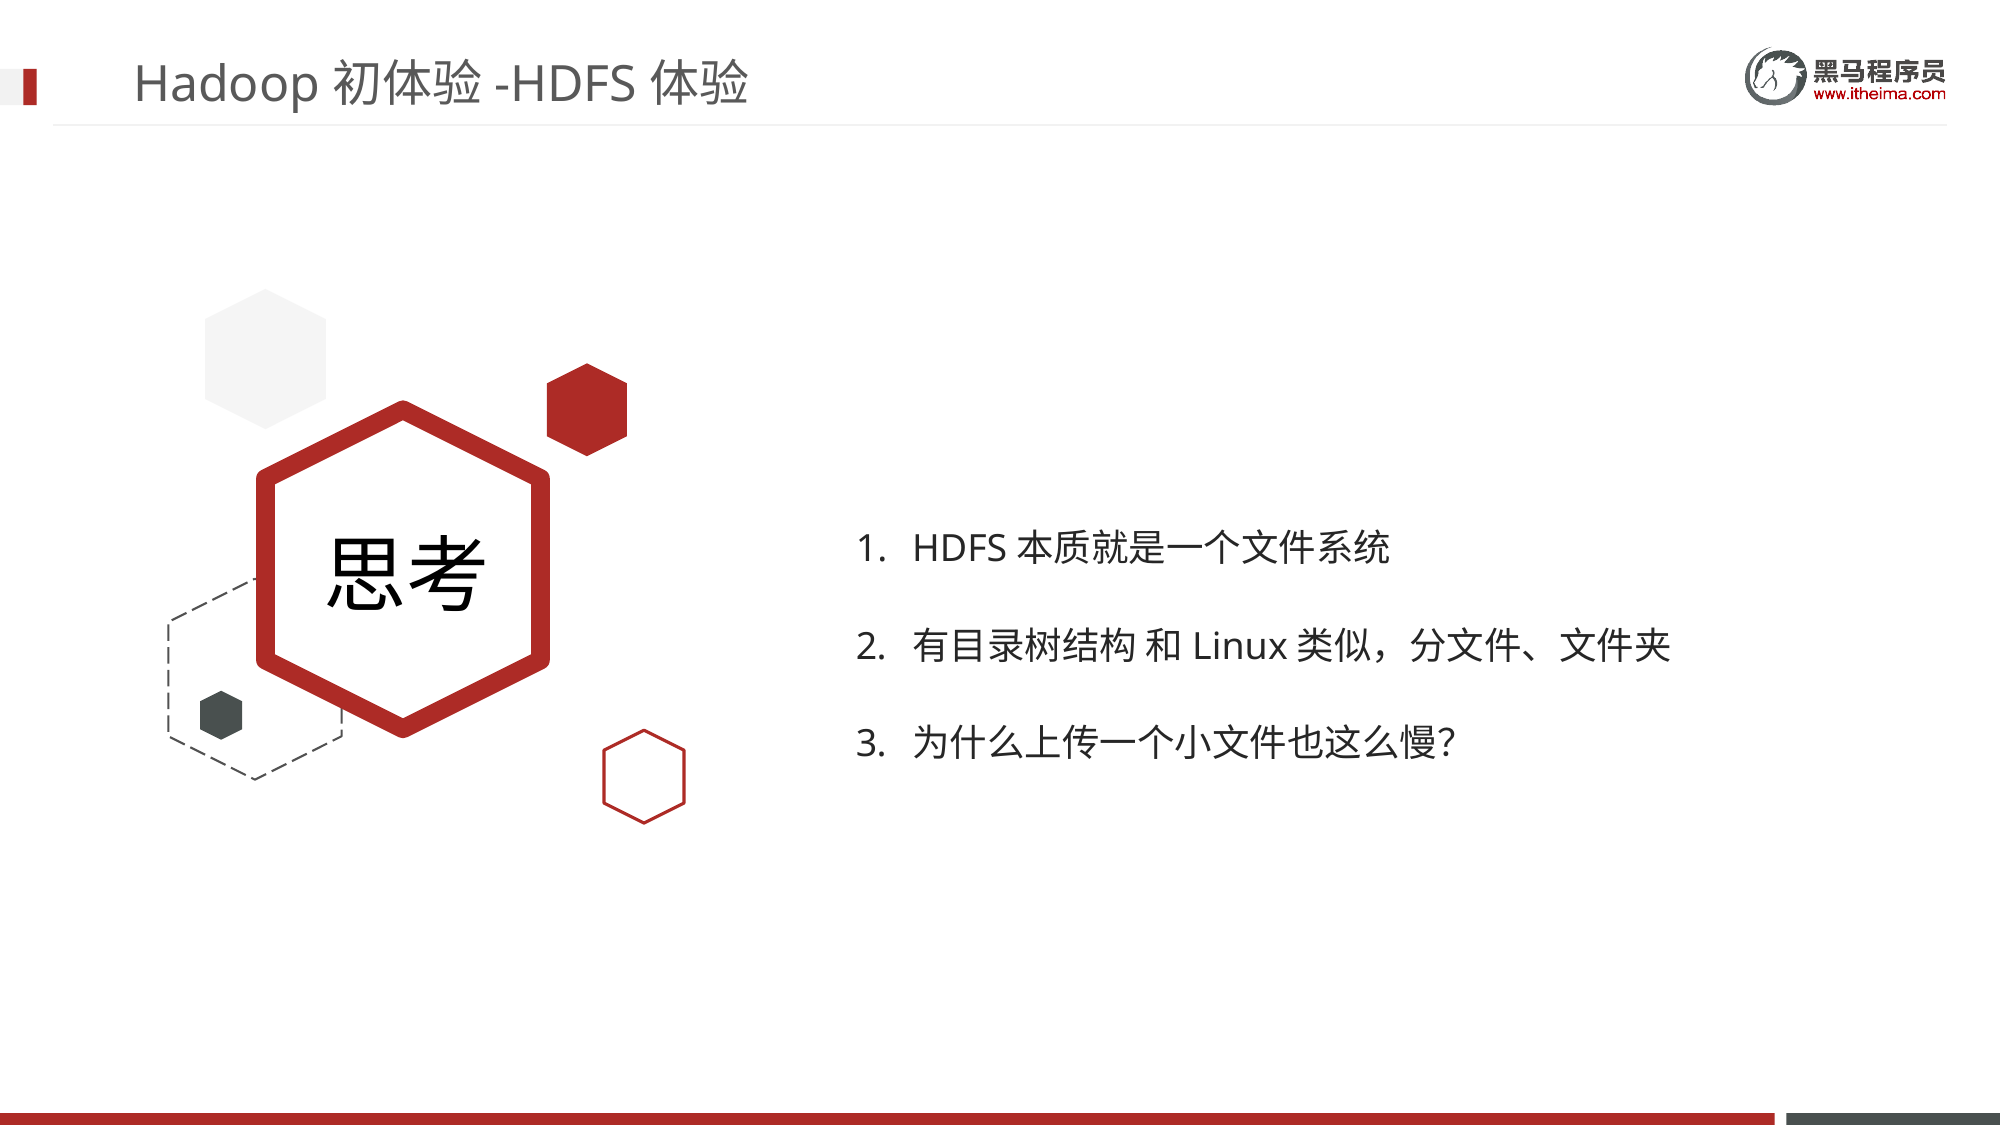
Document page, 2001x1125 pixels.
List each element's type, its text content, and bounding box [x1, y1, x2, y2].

title Hadoop初体验-HDFS体验 [118, 38, 1558, 124]
list HDFS本质就是一个文件系统 有目录树结构 和Linux类似，分文件、文件夹 为什么上传一个小文件也这么慢？ [841, 235, 1786, 1009]
picture [1744, 46, 1946, 106]
